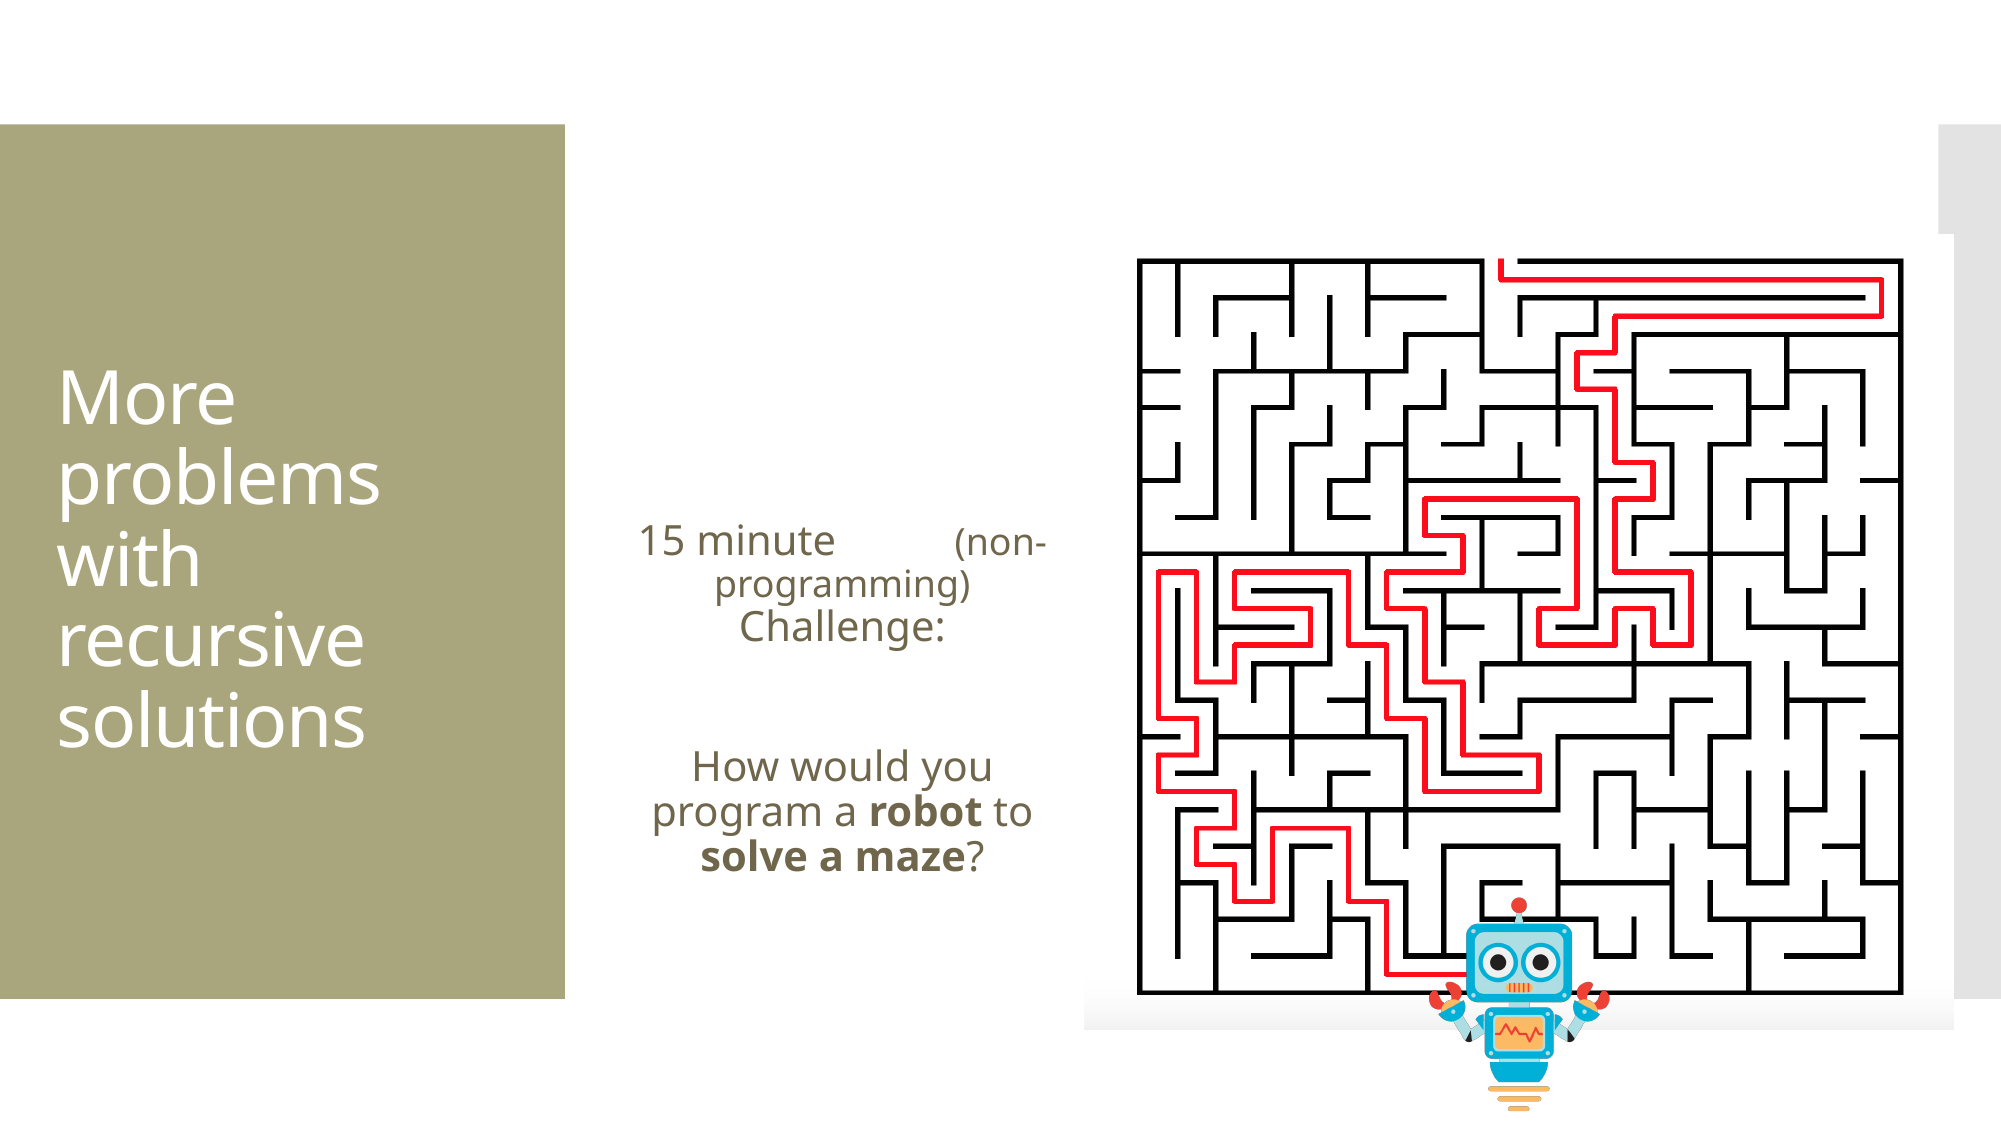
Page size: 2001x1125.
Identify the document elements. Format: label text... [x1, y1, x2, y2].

picture [1084, 234, 1955, 1119]
title More problems with recursive solutions [41, 184, 525, 940]
list 15 minute (non-programming) Challenge: How would you program a robot to solve a maze? [600, 262, 1085, 1063]
